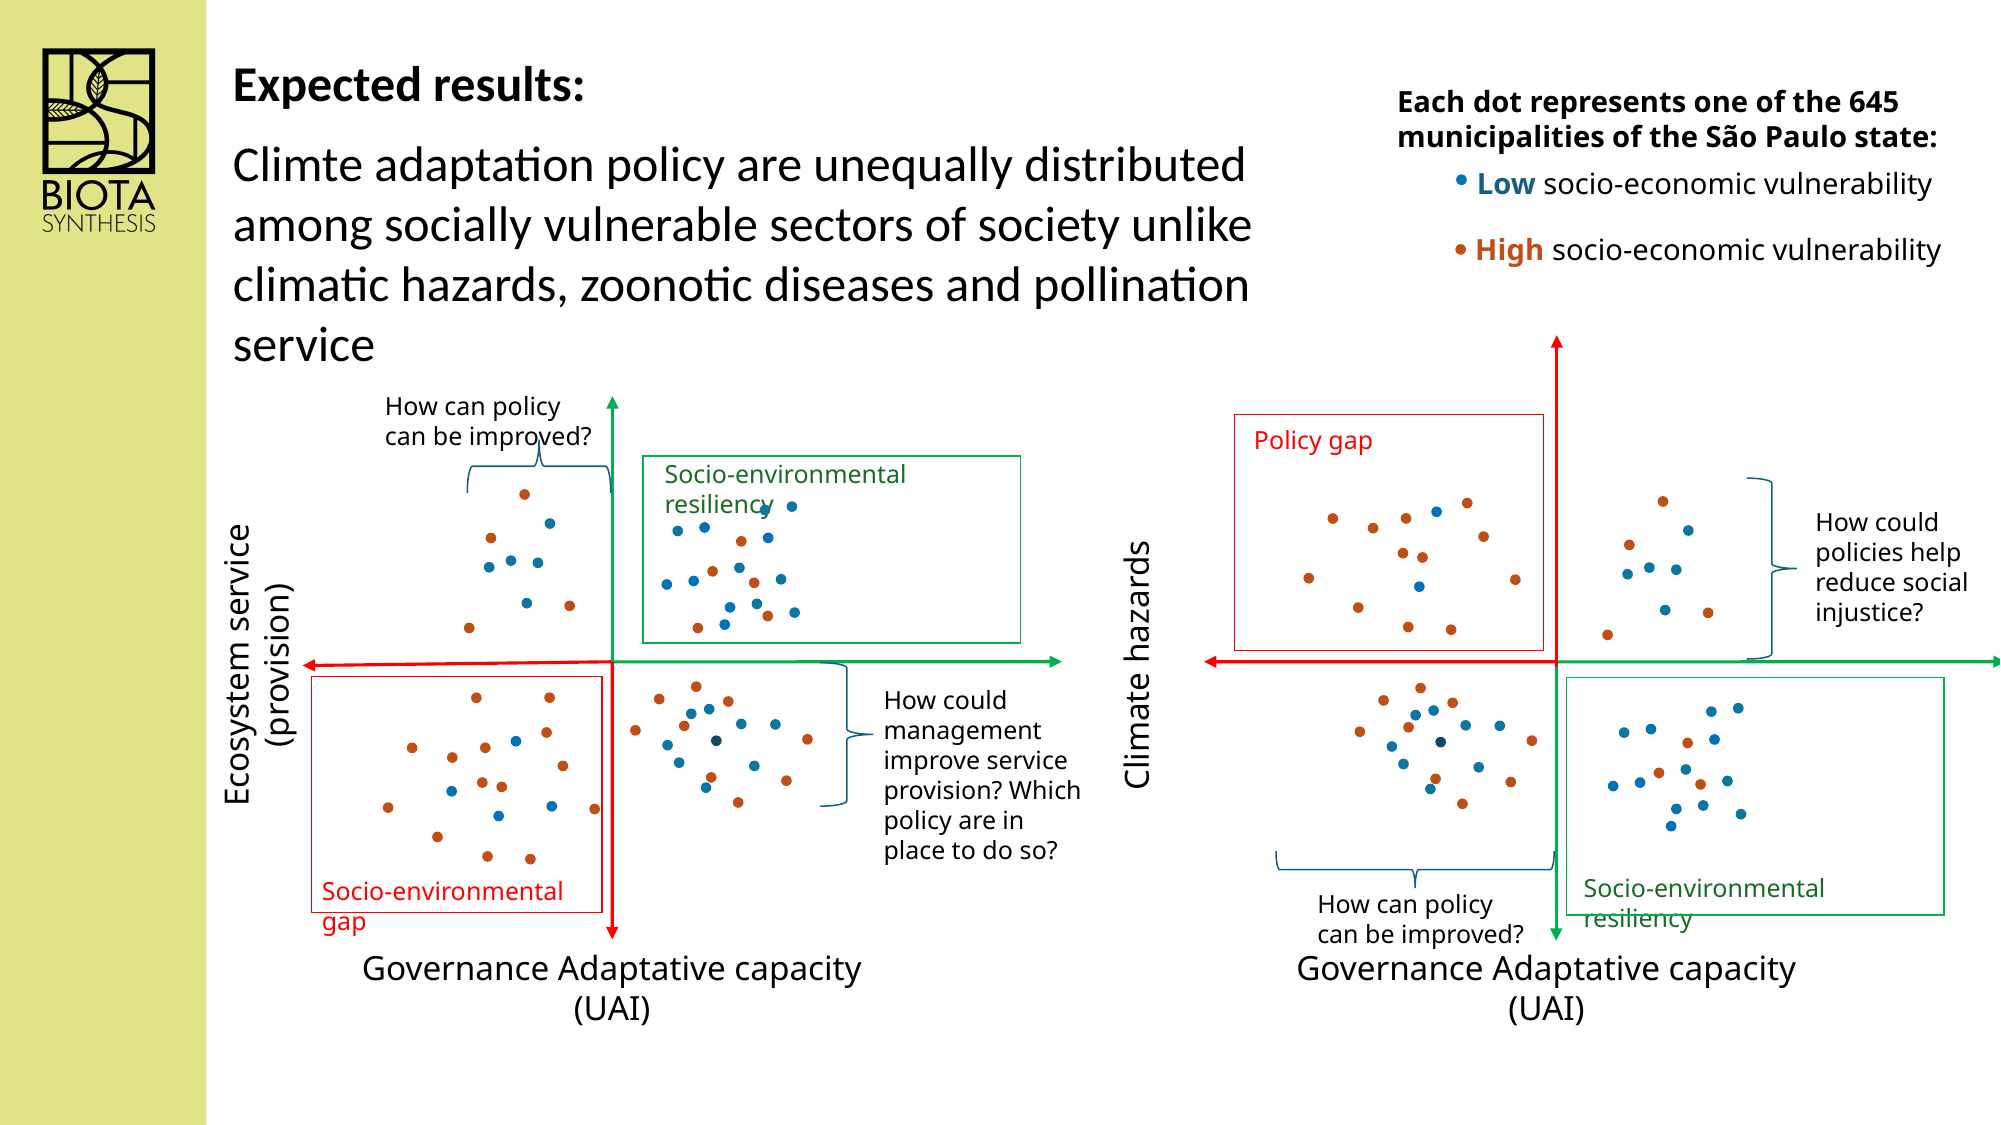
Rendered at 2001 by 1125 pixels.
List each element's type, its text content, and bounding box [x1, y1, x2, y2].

text_box [463, 622, 475, 634]
text_box [544, 518, 556, 529]
text_box Ecosystem service (provision) [207, 440, 303, 891]
text_box [483, 561, 495, 573]
text_box [690, 681, 702, 693]
text_box [1665, 820, 1677, 832]
text_box [1352, 602, 1364, 613]
text_box [1460, 719, 1472, 731]
text_box [1378, 695, 1389, 706]
text_box [519, 493, 530, 500]
text_box [1709, 734, 1720, 745]
text_box [653, 693, 665, 705]
text_box [1410, 709, 1422, 721]
text_box [662, 739, 673, 751]
text_box [1510, 574, 1521, 586]
text_box High socio-economic vulnerability [1460, 223, 1961, 274]
text_box [1456, 174, 1462, 186]
text_box [1303, 572, 1315, 584]
text_box Socio-environmental resiliency [1568, 865, 1954, 941]
text_box [1565, 676, 1945, 917]
text_box [1428, 705, 1439, 716]
text_box [1367, 522, 1379, 534]
text_box [1445, 624, 1457, 636]
text_box [673, 757, 685, 769]
text_box [521, 597, 533, 609]
text_box [1417, 552, 1428, 563]
text_box [1735, 808, 1747, 820]
text_box [1622, 568, 1633, 580]
text_box [1670, 803, 1682, 815]
text_box [1354, 726, 1366, 738]
text_box How can policy can be improved? [1302, 880, 1547, 956]
text_box [705, 772, 717, 783]
text_box [1431, 506, 1442, 518]
text_box [310, 675, 604, 914]
text_box Climate hazards [1108, 440, 1163, 891]
text_box [703, 703, 715, 715]
text_box [770, 719, 781, 730]
text_box [781, 775, 792, 787]
text_box [1618, 727, 1630, 738]
text_box [1607, 780, 1619, 792]
text_box [685, 708, 697, 720]
text_box [1461, 497, 1473, 509]
text_box [1505, 776, 1517, 788]
text_box [1447, 697, 1459, 709]
text_box [1386, 741, 1398, 752]
text_box [1732, 702, 1744, 714]
text_box [1746, 476, 1797, 661]
text_box [1653, 767, 1665, 779]
text_box Expected results: [218, 43, 745, 119]
text_box Socio-environmental gap [307, 868, 609, 943]
text_box [485, 532, 497, 544]
text_box [802, 733, 813, 745]
text_box [1425, 783, 1436, 795]
text_box [1634, 777, 1646, 788]
text_box How can policy can be improved? [370, 383, 615, 459]
text_box [0, 0, 207, 1125]
text_box Socio-environmental resiliency [649, 451, 1038, 527]
text_box Governance Adaptative capacity (UAI) [1263, 939, 1830, 1035]
text_box [1473, 761, 1485, 773]
text_box [1670, 564, 1682, 576]
text_box Governance Adaptative capacity (UAI) [328, 939, 896, 1034]
text_box [505, 555, 517, 567]
text_box [1435, 736, 1447, 748]
text_box [735, 718, 747, 730]
text_box [1644, 562, 1655, 573]
text_box [1430, 773, 1441, 785]
text_box [722, 696, 734, 707]
text_box [642, 454, 1022, 645]
text_box [1680, 764, 1692, 775]
text_box [1682, 525, 1694, 536]
text_box [1398, 758, 1409, 770]
text_box [1478, 531, 1489, 542]
text_box [1645, 723, 1657, 735]
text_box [303, 661, 611, 666]
text_box [1706, 706, 1717, 718]
text_box [1702, 607, 1714, 619]
text_box [1415, 682, 1426, 694]
text_box [1327, 513, 1339, 524]
text_box [1623, 539, 1635, 551]
text_box [564, 600, 576, 612]
text_box How could policies help reduce social injustice? [1800, 499, 2000, 634]
text_box [1233, 413, 1545, 652]
text_box [1722, 775, 1733, 787]
text_box [748, 760, 760, 772]
picture [0, 0, 206, 284]
text_box [1397, 547, 1409, 559]
text_box [1526, 735, 1538, 747]
text_box How could management improve service provision? Which policy are in place to do so? [868, 677, 1101, 872]
text_box [1403, 721, 1414, 733]
text_box Each dot represents one of the 645 municipalities of the São Paulo state: [1382, 76, 1963, 162]
text_box [1274, 851, 1555, 880]
text_box [1457, 798, 1468, 810]
text_box [1682, 737, 1694, 749]
text_box [465, 459, 611, 493]
text_box [1413, 581, 1425, 593]
text_box [700, 782, 712, 794]
text_box Climte adaptation policy are unequally distributed among socially vulnerable sectors of society unlike climatic hazards, zoonotic diseases and pollination service [218, 124, 1407, 380]
text_box [1697, 800, 1709, 811]
text_box [630, 724, 641, 736]
text_box [1659, 604, 1671, 616]
text_box [1455, 244, 1460, 255]
text_box [732, 797, 744, 808]
text_box [820, 663, 868, 808]
text_box [1400, 513, 1412, 524]
text_box [1657, 496, 1669, 507]
text_box [1602, 629, 1613, 641]
text_box [1494, 720, 1506, 732]
text_box [710, 735, 722, 747]
text_box Low socio-economic vulnerability [1462, 157, 1963, 208]
text_box [532, 557, 544, 569]
text_box [1695, 779, 1706, 790]
text_box [678, 720, 690, 732]
text_box [1402, 621, 1414, 633]
